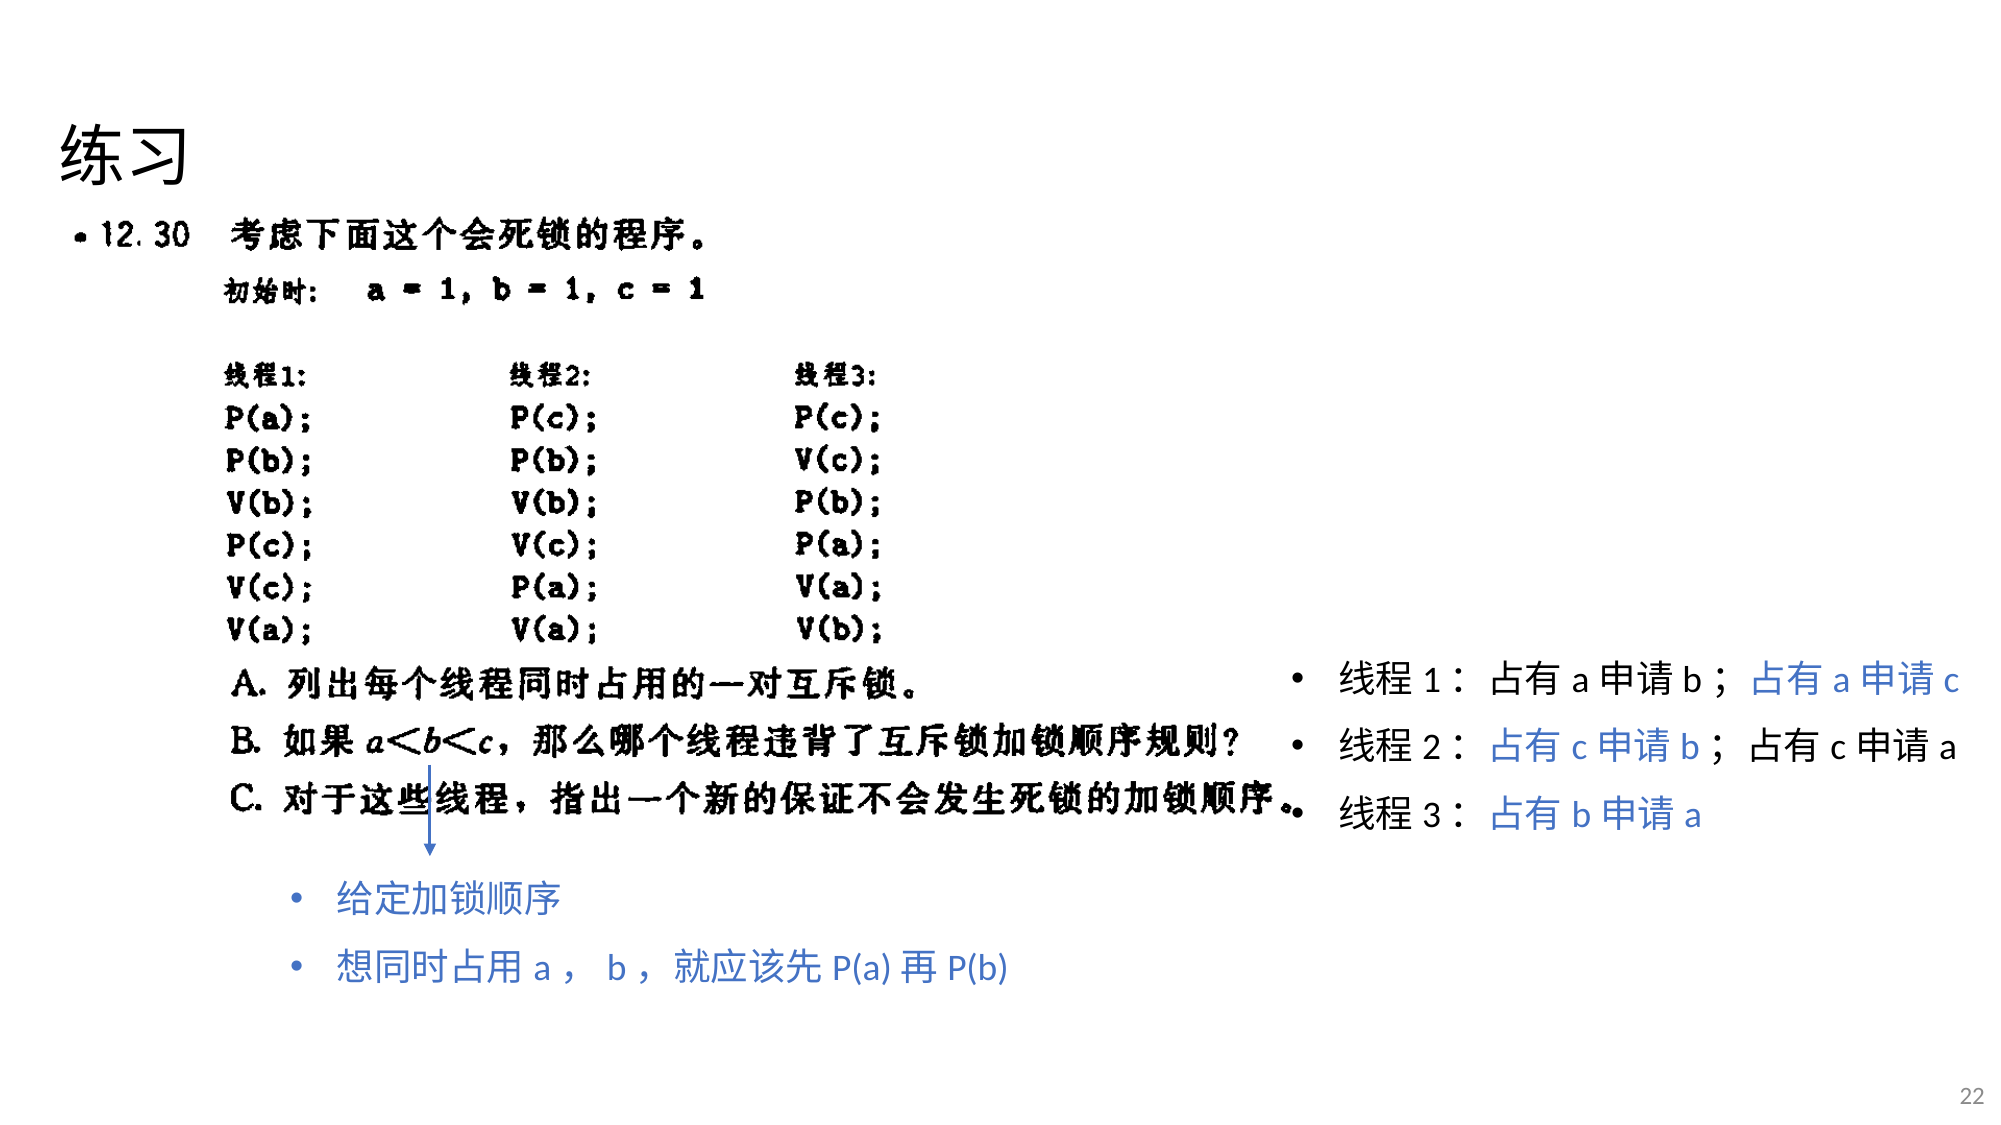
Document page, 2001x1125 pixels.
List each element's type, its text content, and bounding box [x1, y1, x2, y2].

slide_number 22 [1550, 1065, 2000, 1125]
picture [58, 202, 1293, 822]
text_box 线程1：占有a申请b；占有a申请c 线程2：占有c申请b；占有c申请a 线程3：占有b申请a [1276, 624, 1975, 842]
text_box 练习 [44, 106, 788, 201]
text_box 给定加锁顺序 想同时占用a，b，就应该先P(a)再P(b) [275, 845, 1024, 996]
